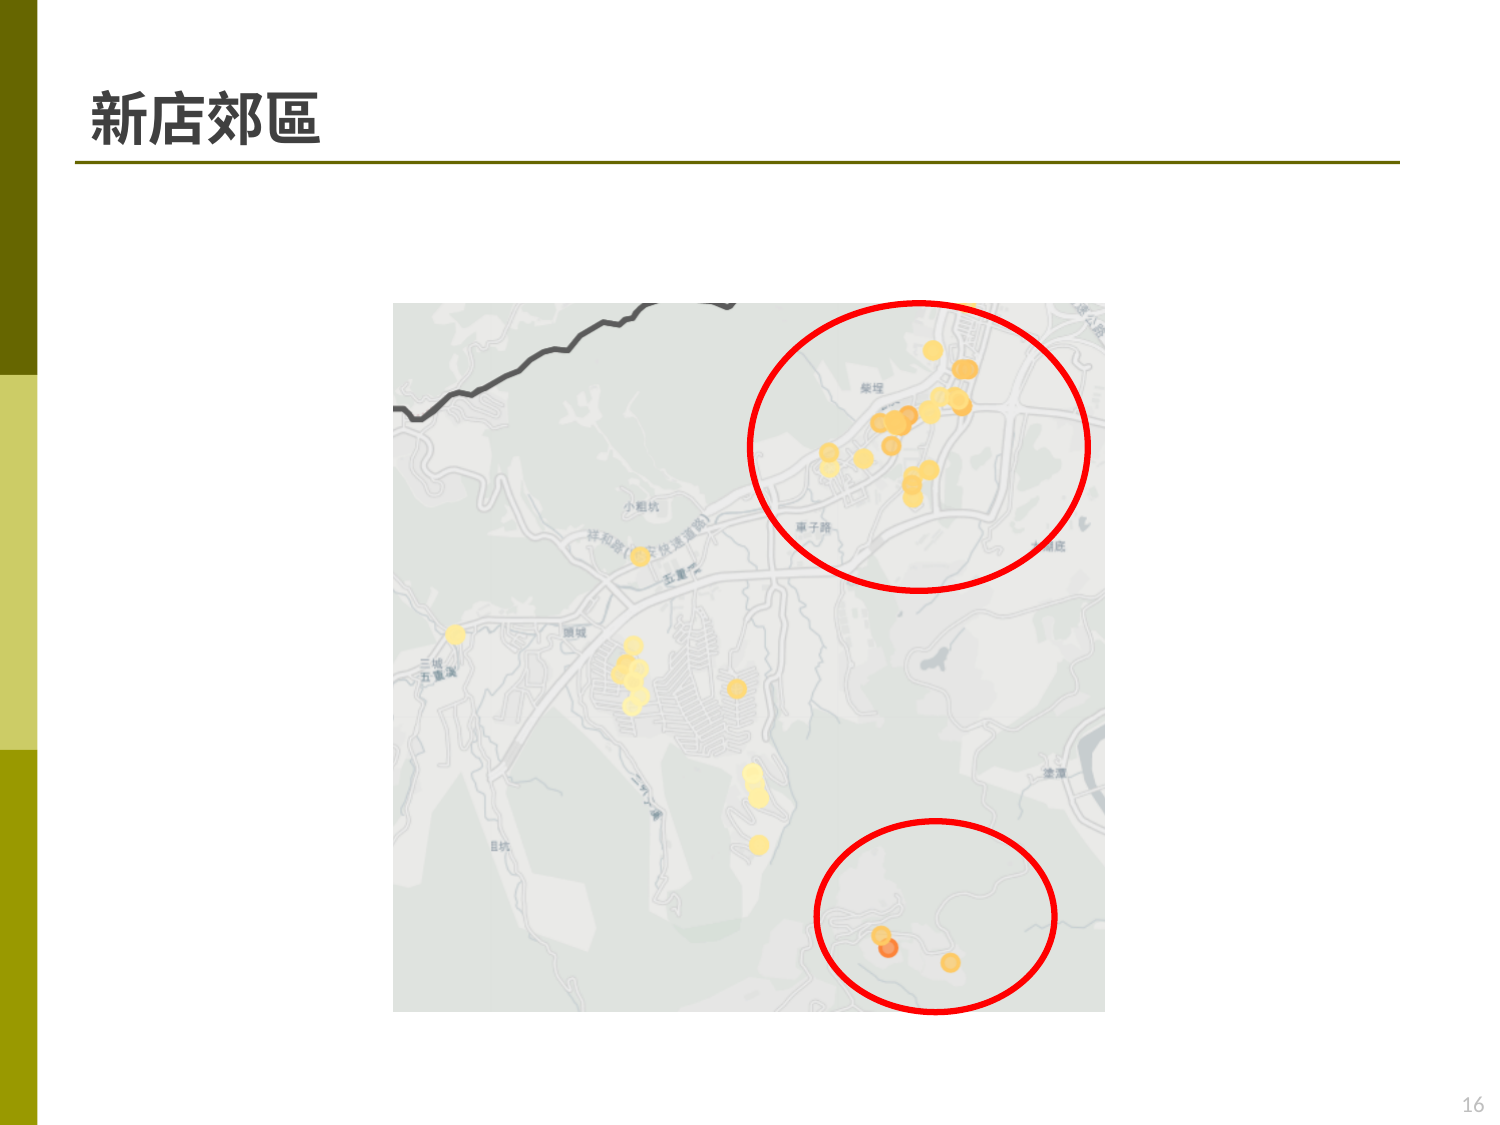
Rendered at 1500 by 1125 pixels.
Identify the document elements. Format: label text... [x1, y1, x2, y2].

slide_number 16 [1400, 1082, 1500, 1125]
title 新店郊區 [74, 54, 1426, 160]
picture [393, 302, 1105, 1013]
